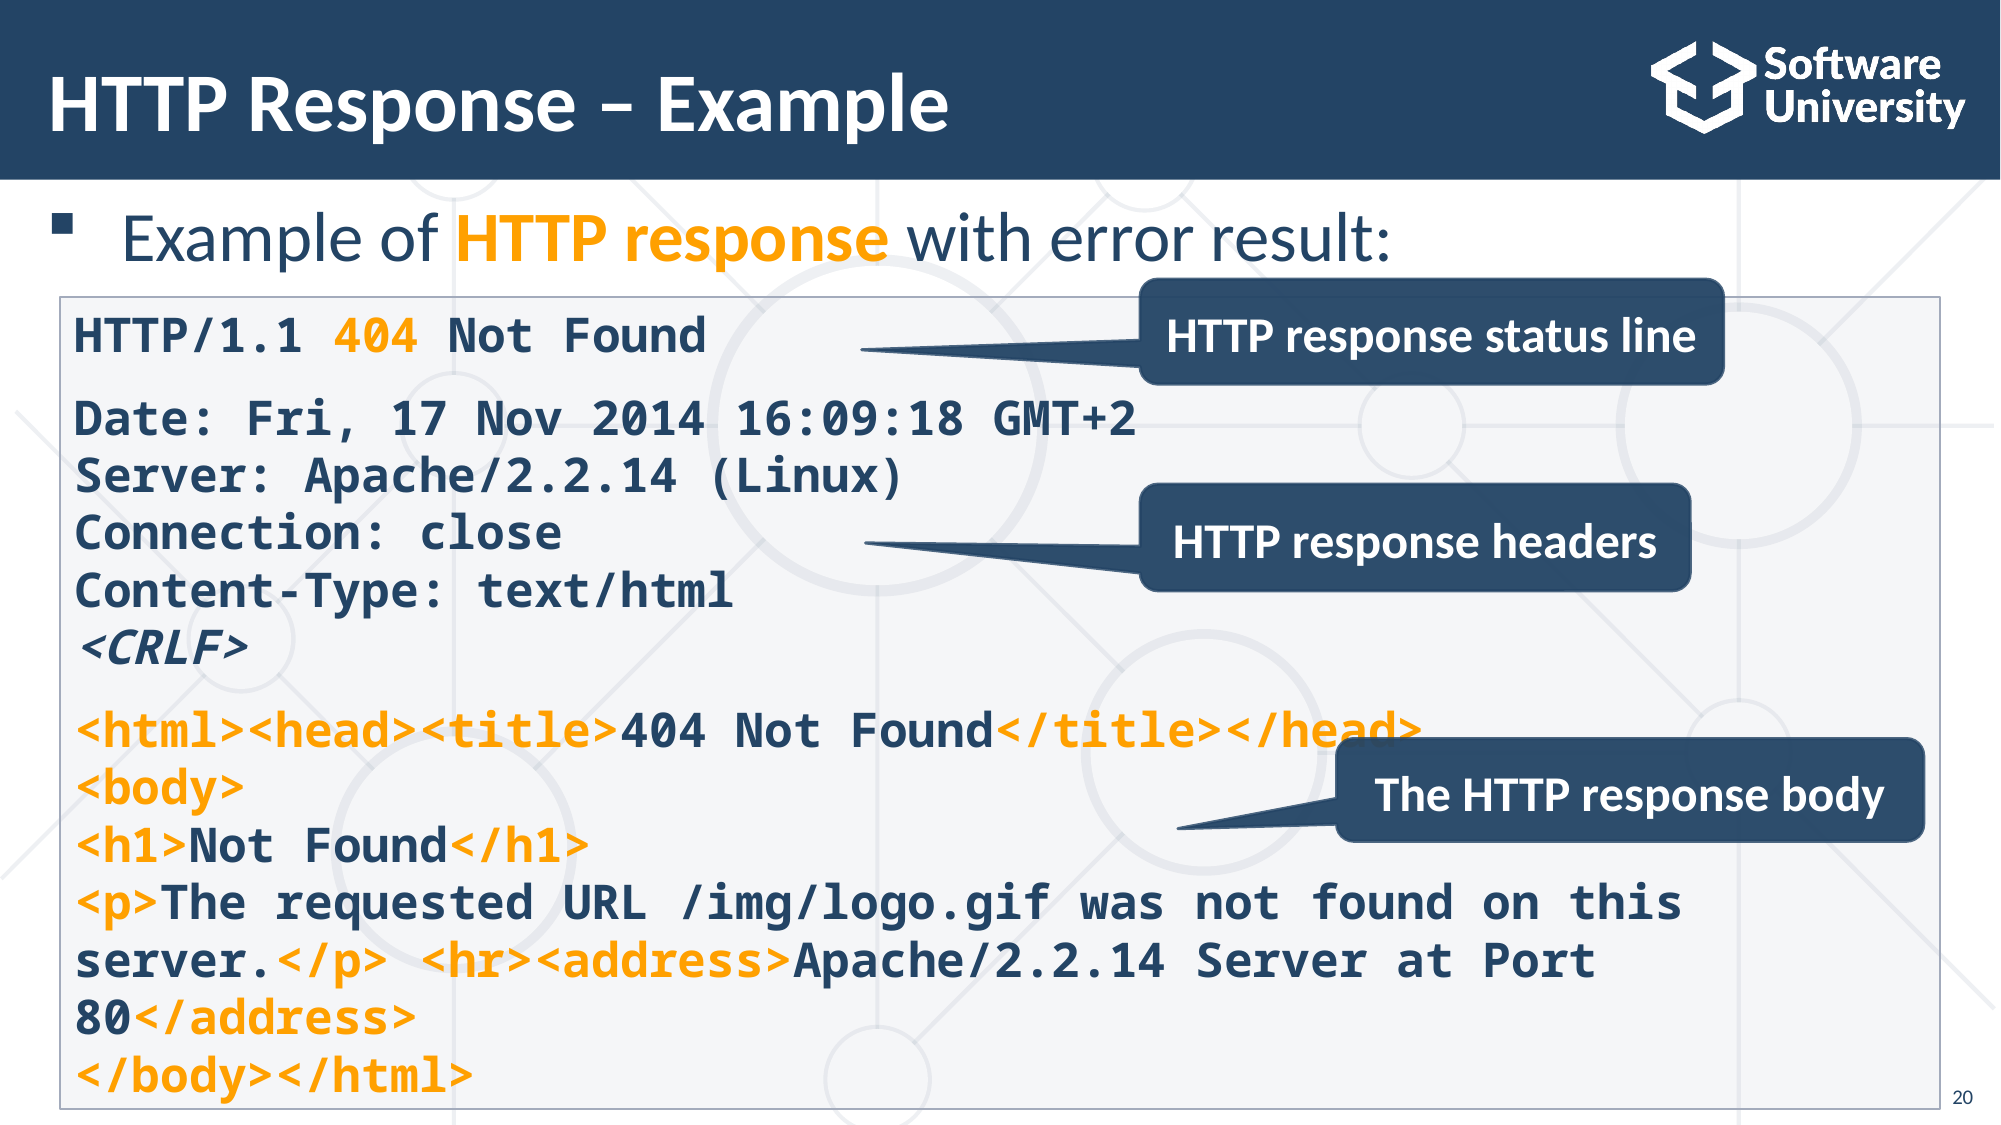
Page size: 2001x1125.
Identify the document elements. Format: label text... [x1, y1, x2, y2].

slide_number 20 [1927, 1067, 1989, 1117]
text_box HTTP/1.1 404 Not Found Date: Fri, 17 Nov 2014 16:09:18 GMT+2 Server: Apache/2.2.14 (Linux) Connection: close Content-Type: text/html <CRLF> <html><head><title>404 Not Found</title></head> <body> <h1>Not Found</h1> <p>The requested URL /img/logo.gif was not found on this server.</p> <hr><address>Apache/2.2.14 Server at Port 80</address> </body></html> [59, 297, 1940, 1109]
picture [1651, 41, 1966, 134]
text_box HTTP response headers [863, 482, 1693, 593]
text_box Example of HTTP response with error result: [31, 179, 1968, 1093]
text_box HTTP response status line [859, 277, 1726, 387]
text_box The HTTP response body [1175, 736, 1926, 844]
title HTTP Response – Example [31, 6, 1603, 189]
